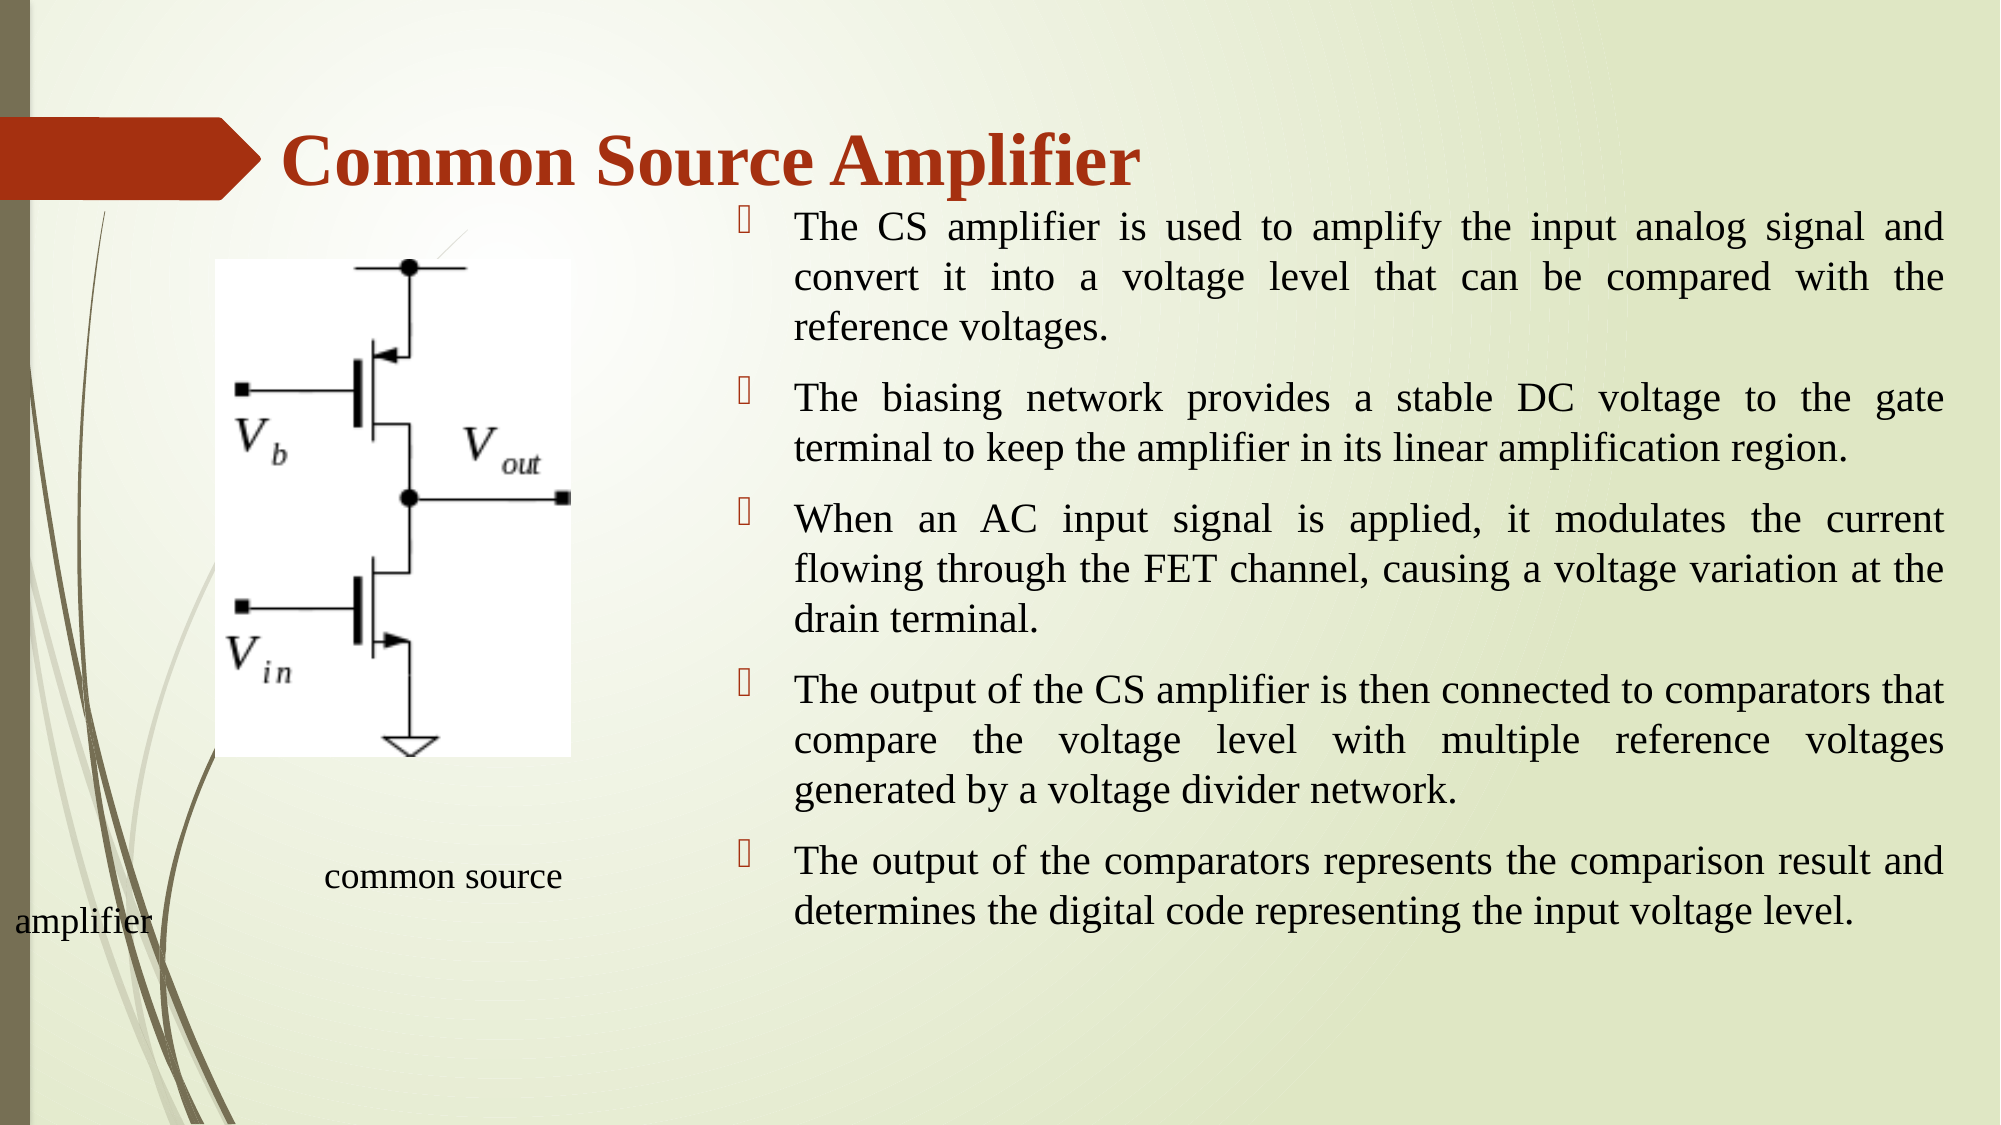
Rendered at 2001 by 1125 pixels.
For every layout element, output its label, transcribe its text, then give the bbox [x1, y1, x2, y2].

title Common Source Amplifier [265, 102, 1888, 217]
text_box common source amplifier [0, 844, 723, 994]
picture [215, 258, 572, 757]
list The CS amplifier is used to amplify the input analog signal and convert it into a voltage level that can be compared with the reference voltages. The biasing network provides a stable DC voltage to the gate terminal to keep the amplifier in its linear amplification region. When an AC input signal is applied, it modulates the current flowing through the FET channel, causing a voltage variation at the drain terminal. The output of the CS amplifier is then connected to comparators that compare the voltage level with multiple reference voltages generated by a voltage divider network. The output of the comparators represents the comparison result and determines the digital code representing the input voltage level. [722, 191, 1961, 1063]
